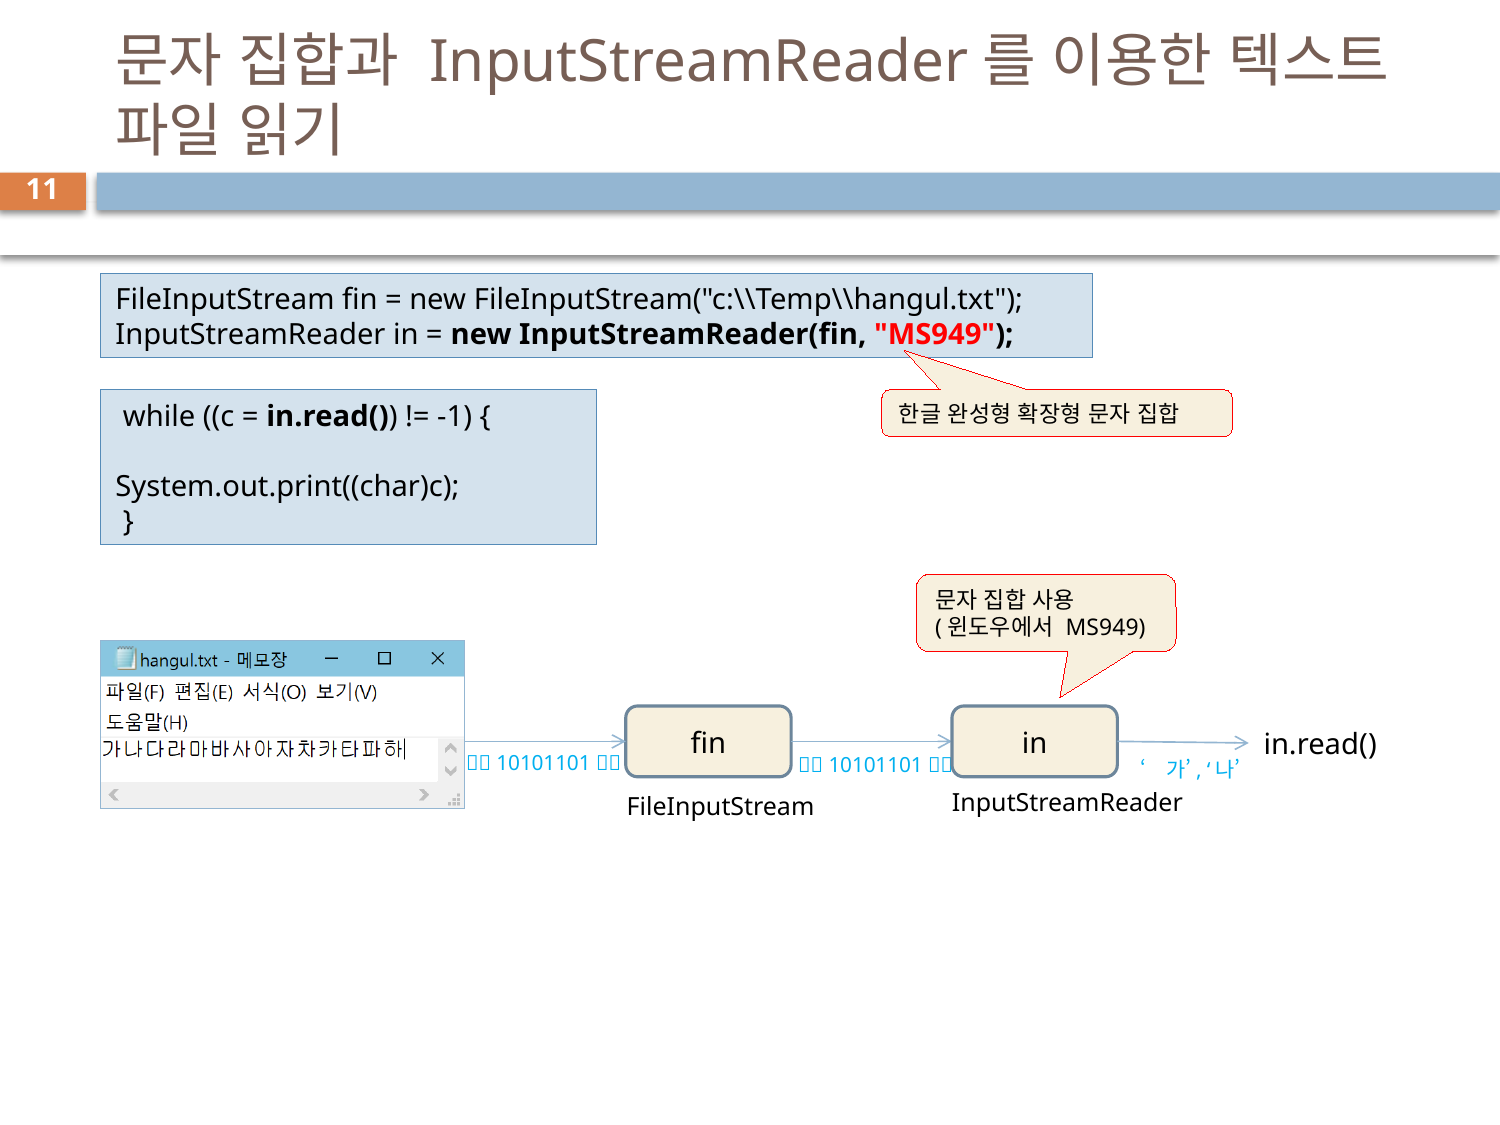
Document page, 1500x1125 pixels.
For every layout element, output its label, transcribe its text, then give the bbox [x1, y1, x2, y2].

text_box FileInputStream fin = new FileInputStream("c:\\Temp\\hangul.txt"); InputStreamReader in = new InputStreamReader(fin, "MS949"); [100, 273, 1093, 358]
text_box while ((c = in.read()) != -1) { System.out.print((char)c); } [100, 389, 597, 545]
slide_number 11 [0, 170, 87, 211]
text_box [100, 573, 1396, 829]
text_box 한글 완성형 확장형 문자 집합 [881, 350, 1233, 437]
title 문자 집합과 InputStreamReader를 이용한 텍스트 파일 읽기 [100, 37, 1438, 149]
